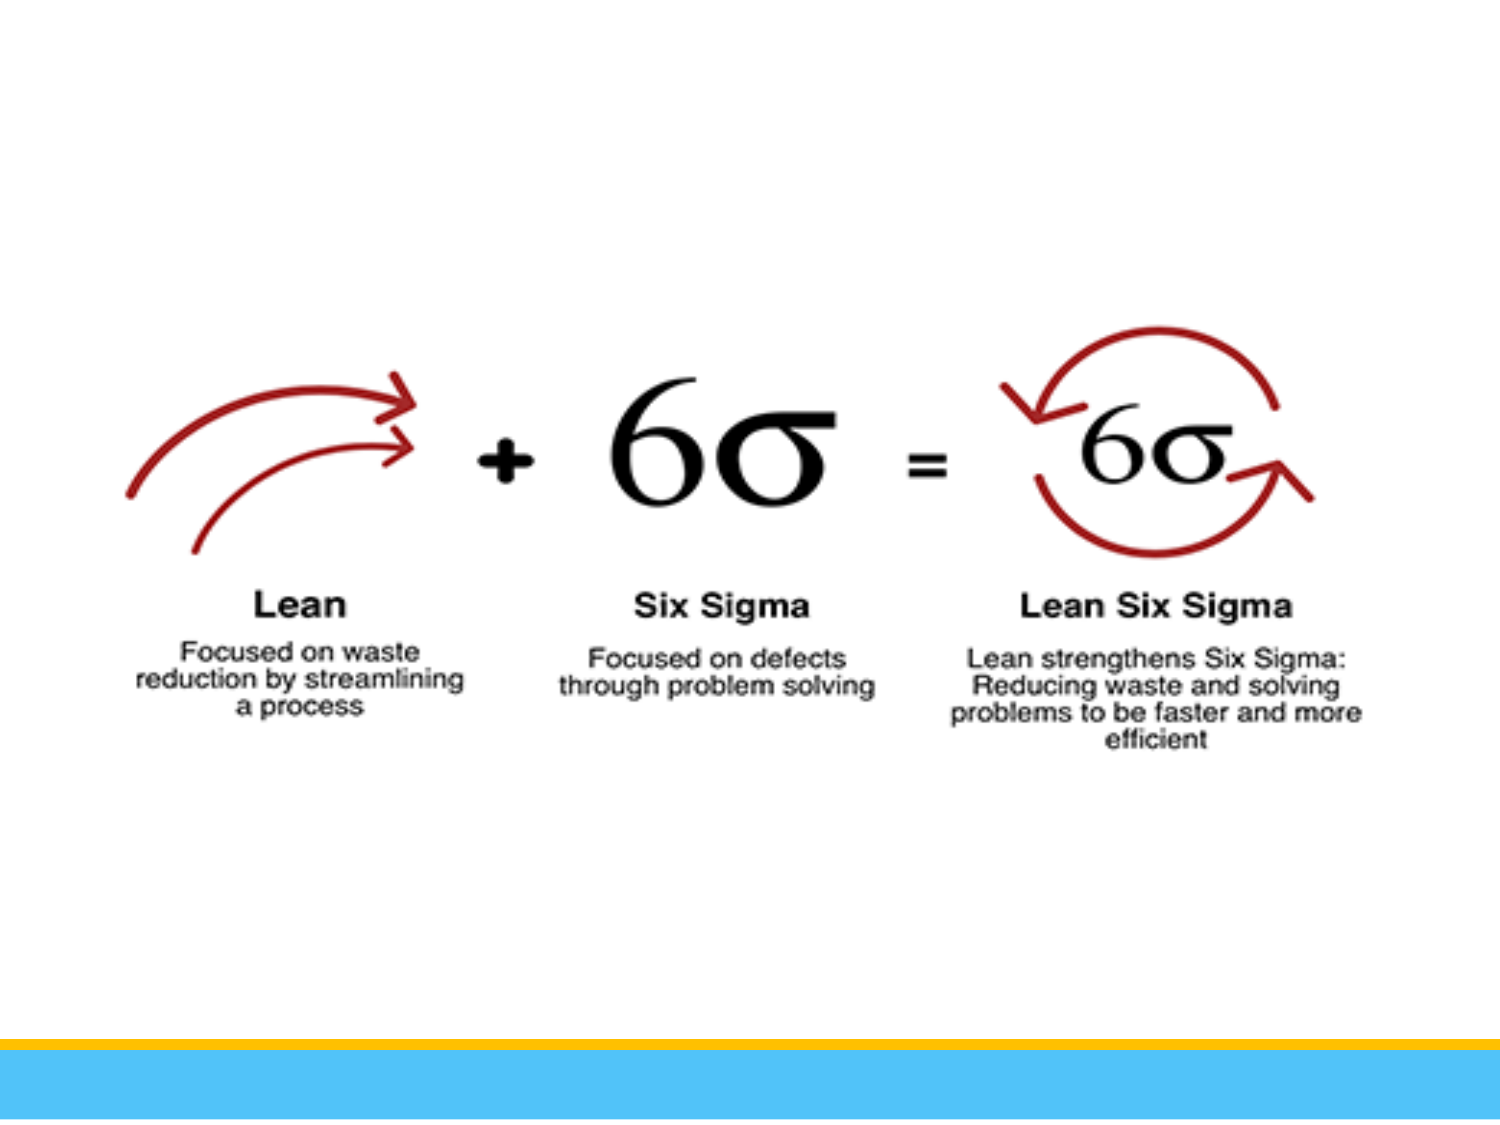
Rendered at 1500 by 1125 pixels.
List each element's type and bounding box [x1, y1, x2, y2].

picture [36, 234, 1478, 813]
